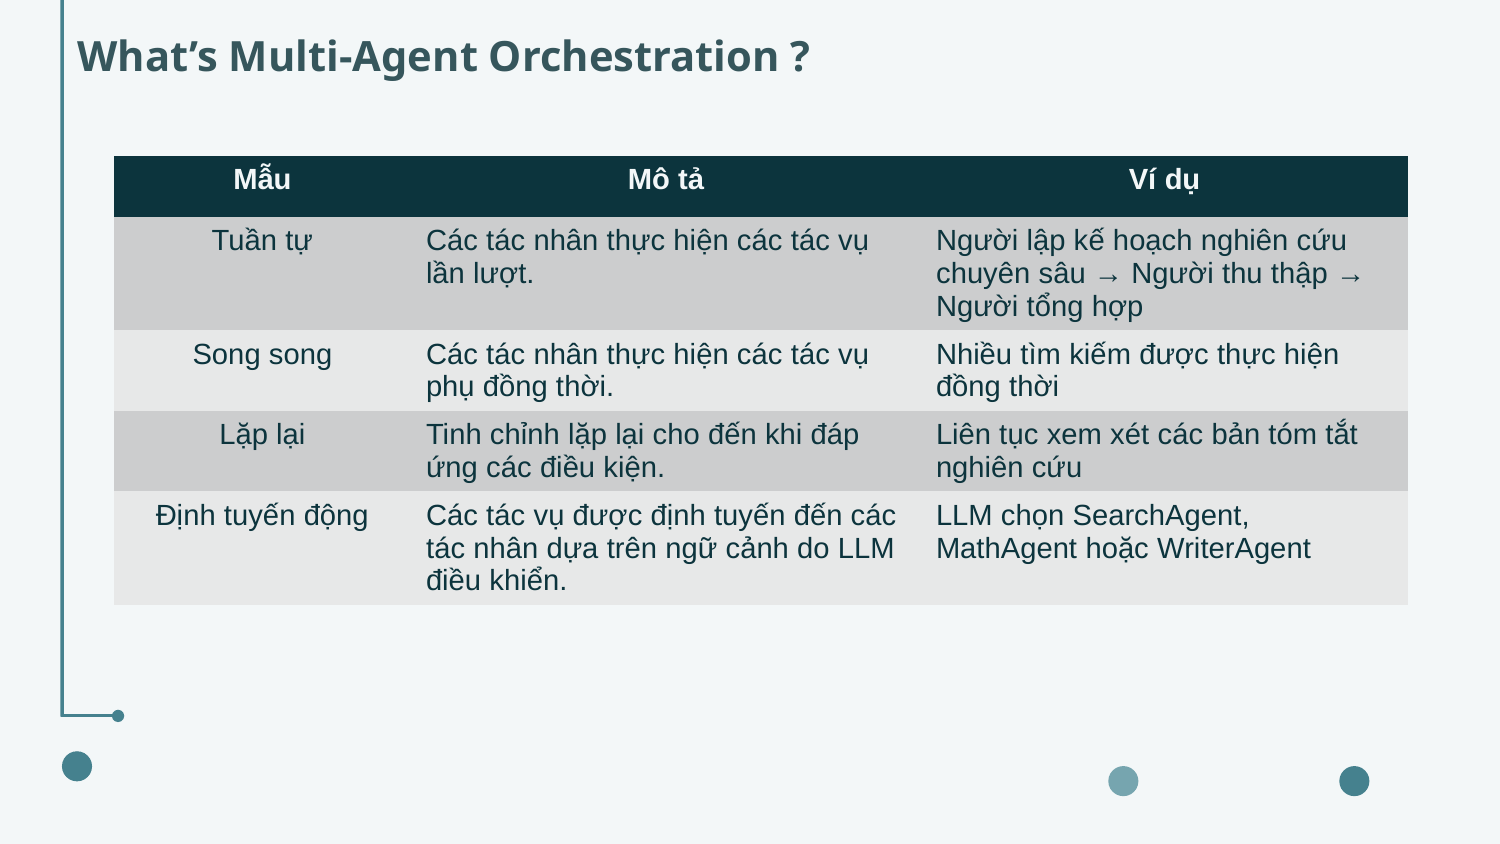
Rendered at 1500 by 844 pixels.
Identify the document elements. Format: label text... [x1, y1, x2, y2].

table_cell Song song [114, 330, 411, 411]
table_cell Người lập kế hoạch nghiên cứu chuyên sâu → Người thu thập → Người tổng hợp [921, 217, 1408, 330]
table_cell Liên tục xem xét các bản tóm tắt nghiên cứu [921, 411, 1408, 491]
table_cell Lặp lại [114, 411, 411, 491]
table_cell Định tuyến động [114, 491, 411, 605]
table_header Mô tả [411, 156, 921, 217]
table_cell Các tác nhân thực hiện các tác vụ phụ đồng thời. [411, 330, 921, 411]
table_cell Các tác vụ được định tuyến đến các tác nhân dựa trên ngữ cảnh do LLM điều khiển. [411, 491, 921, 605]
table_cell Các tác nhân thực hiện các tác vụ lần lượt. [411, 217, 921, 330]
table_cell Tinh chỉnh lặp lại cho đến khi đáp ứng các điều kiện. [411, 411, 921, 491]
table_header Ví dụ [921, 156, 1408, 217]
table_cell Tuần tự [114, 217, 411, 330]
table_cell LLM chọn SearchAgent, MathAgent hoặc WriterAgent [921, 491, 1408, 605]
text_box What’s Multi-Agent Orchestration ? [39, 26, 1482, 95]
table_header Mẫu [114, 156, 411, 217]
table_cell Nhiều tìm kiếm được thực hiện đồng thời [921, 330, 1408, 411]
